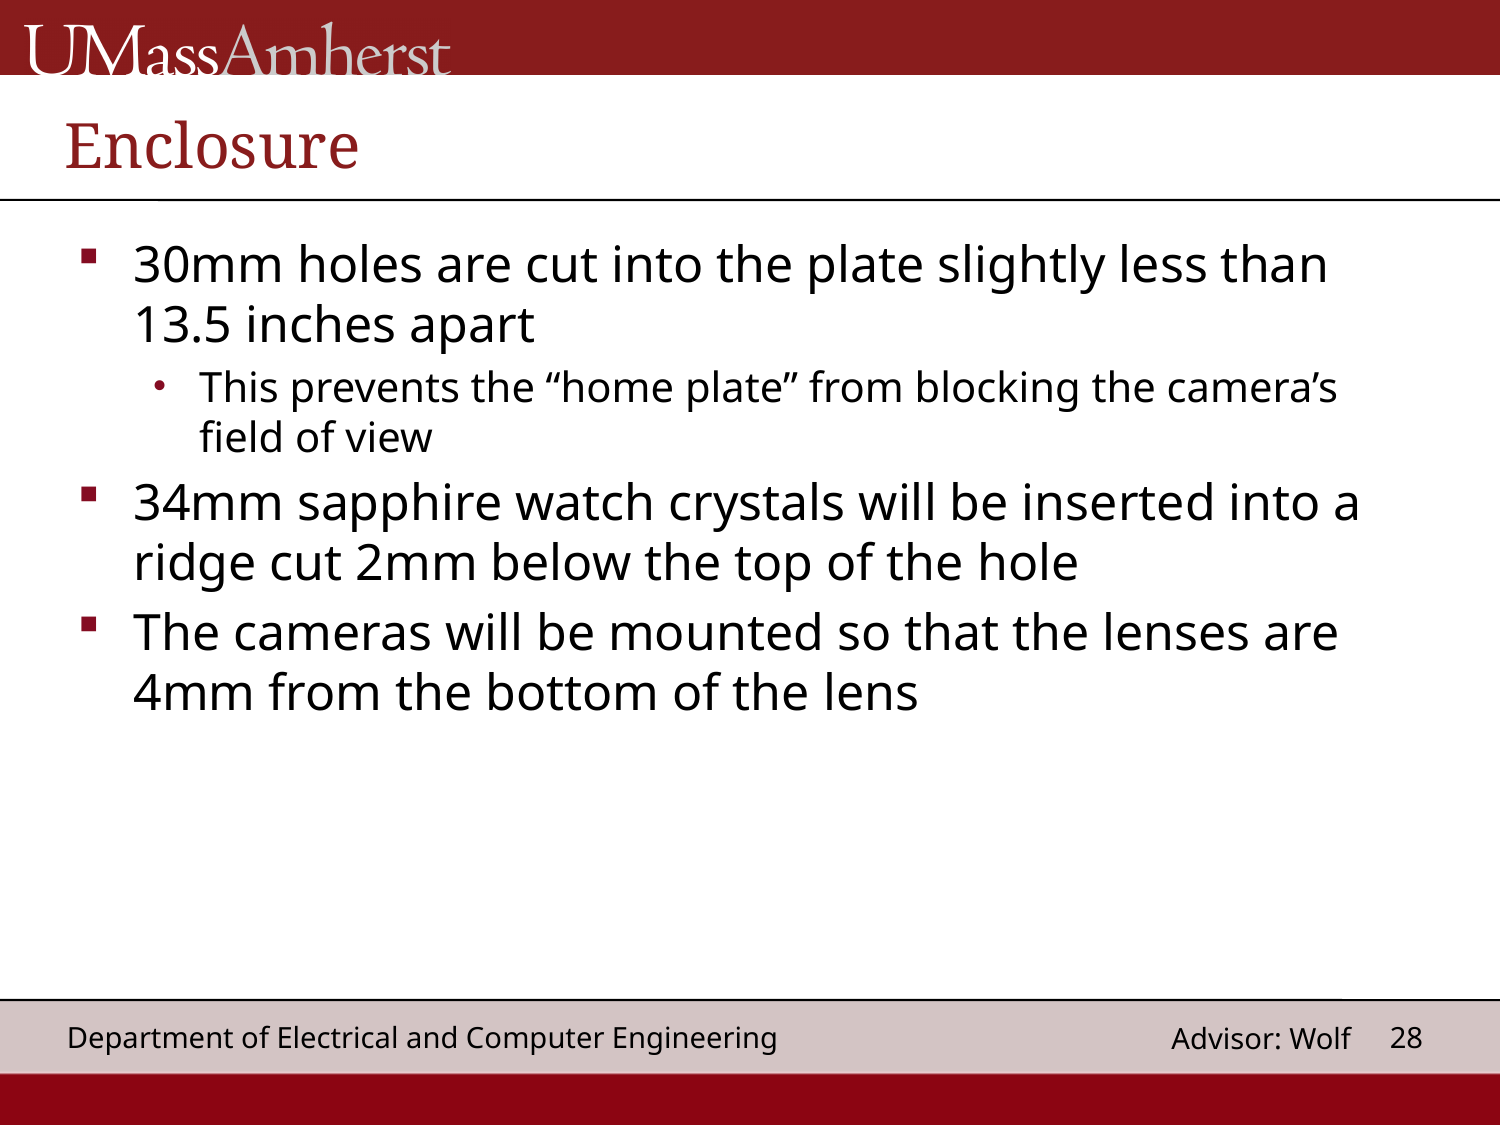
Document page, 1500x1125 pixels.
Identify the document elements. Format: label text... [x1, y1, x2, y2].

title Enclosure [50, 99, 1500, 188]
picture [0, 0, 1500, 75]
list 30mm holes are cut into the plate slightly less than 13.5 inches apart This prevents the “home plate” from blocking the camera’s field of view 34mm sapphire watch crystals will be inserted into a ridge cut 2mm below the top of the hole The cameras will be mounted so that the lenses are 4mm from the bottom of the lens [62, 224, 1400, 963]
picture [0, 1002, 1500, 1125]
